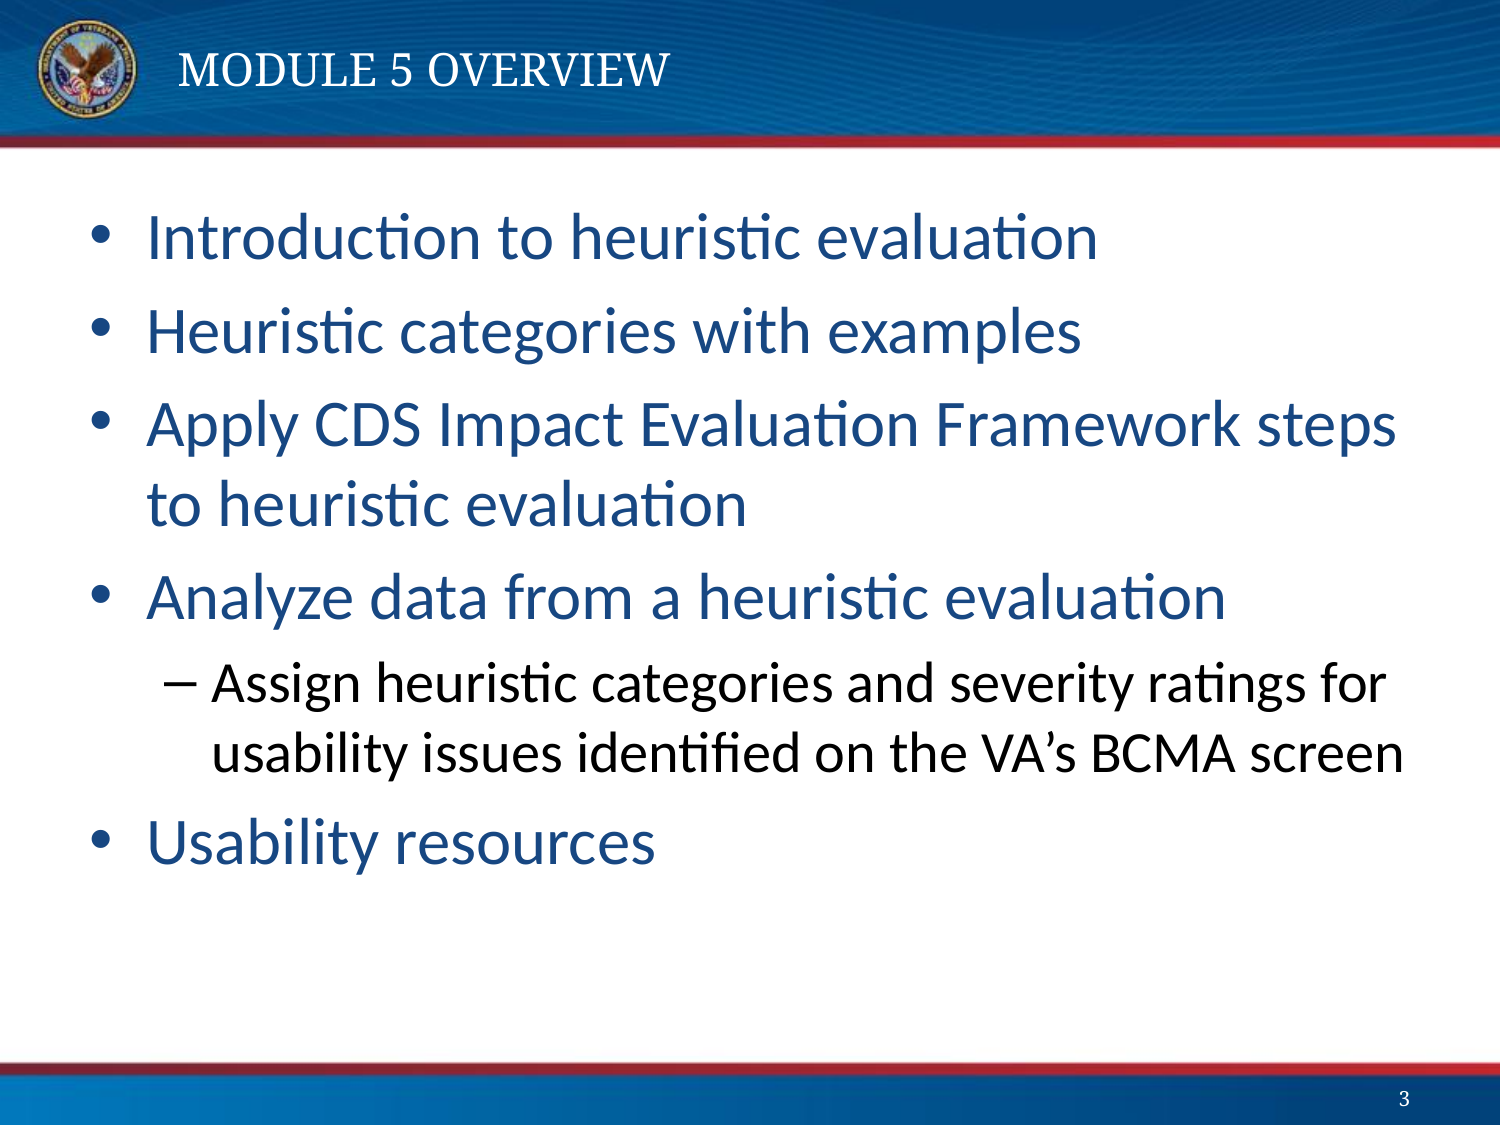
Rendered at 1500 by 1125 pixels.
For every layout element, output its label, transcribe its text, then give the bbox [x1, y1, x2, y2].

list Introduction to heuristic evaluation Heuristic categories with examples Apply CDS Impact Evaluation Framework steps to heuristic evaluation Analyze data from a heuristic evaluation Assign heuristic categories and severity ratings for usability issues identified on the VA’s BCMA screen Usability resources [75, 185, 1425, 1013]
title Module 5 Overview [162, 12, 1425, 124]
picture [0, 0, 1500, 1125]
slide_number 3 [1074, 1074, 1425, 1125]
